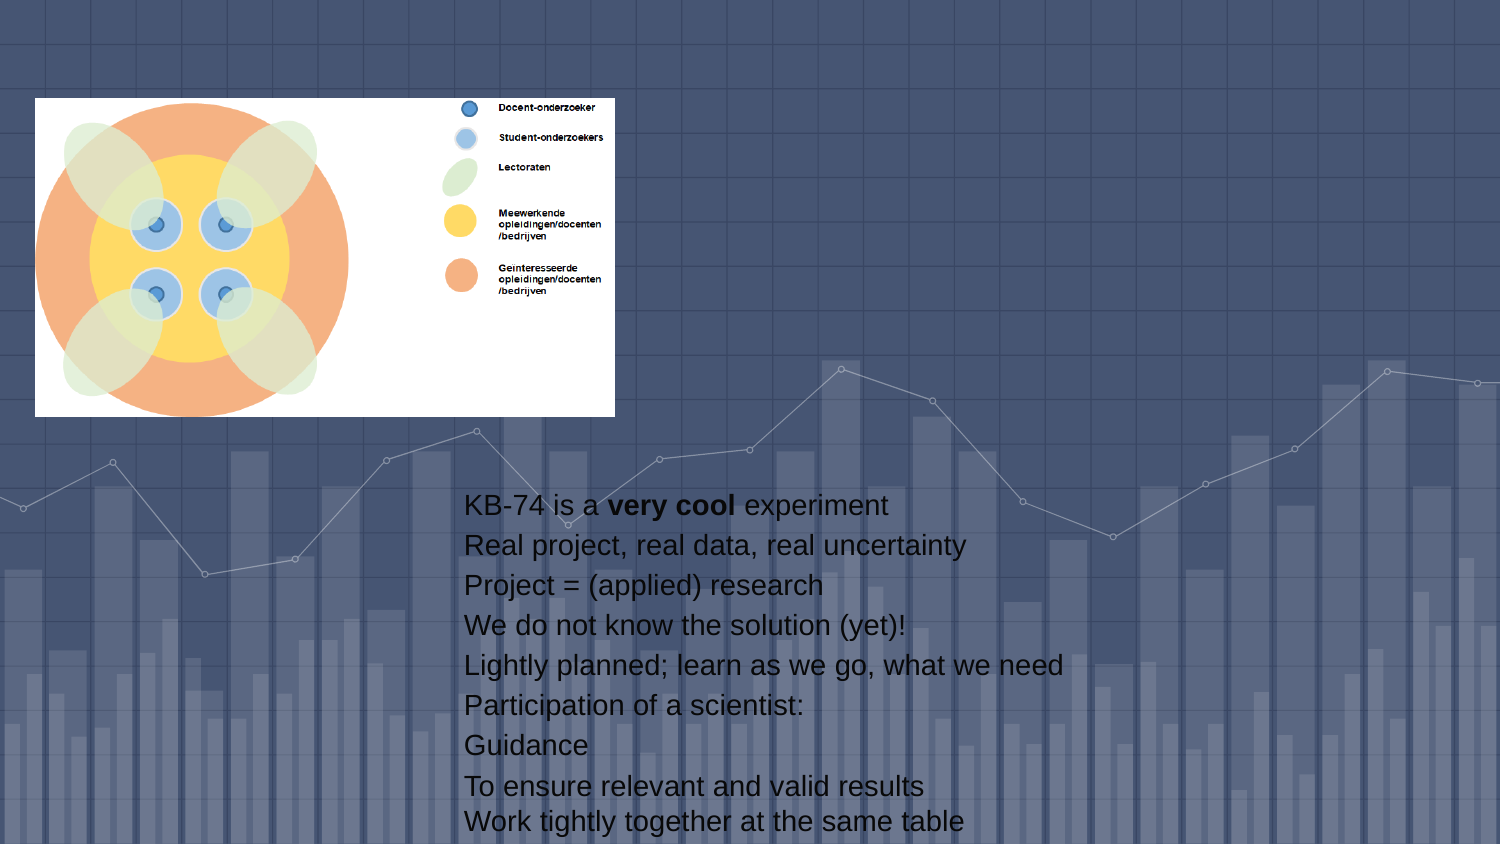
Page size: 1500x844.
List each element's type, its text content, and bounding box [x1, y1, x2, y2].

picture [35, 98, 615, 418]
title KB-74 is a very cool experiment Real project, real data, real uncertainty Project = (applied) research We do not know the solution (yet)! Lightly planned; learn as we go, what we need Participation of a scientist: Guidance To ensure relevant and valid results Work tightly together at the same table [449, 465, 1500, 808]
